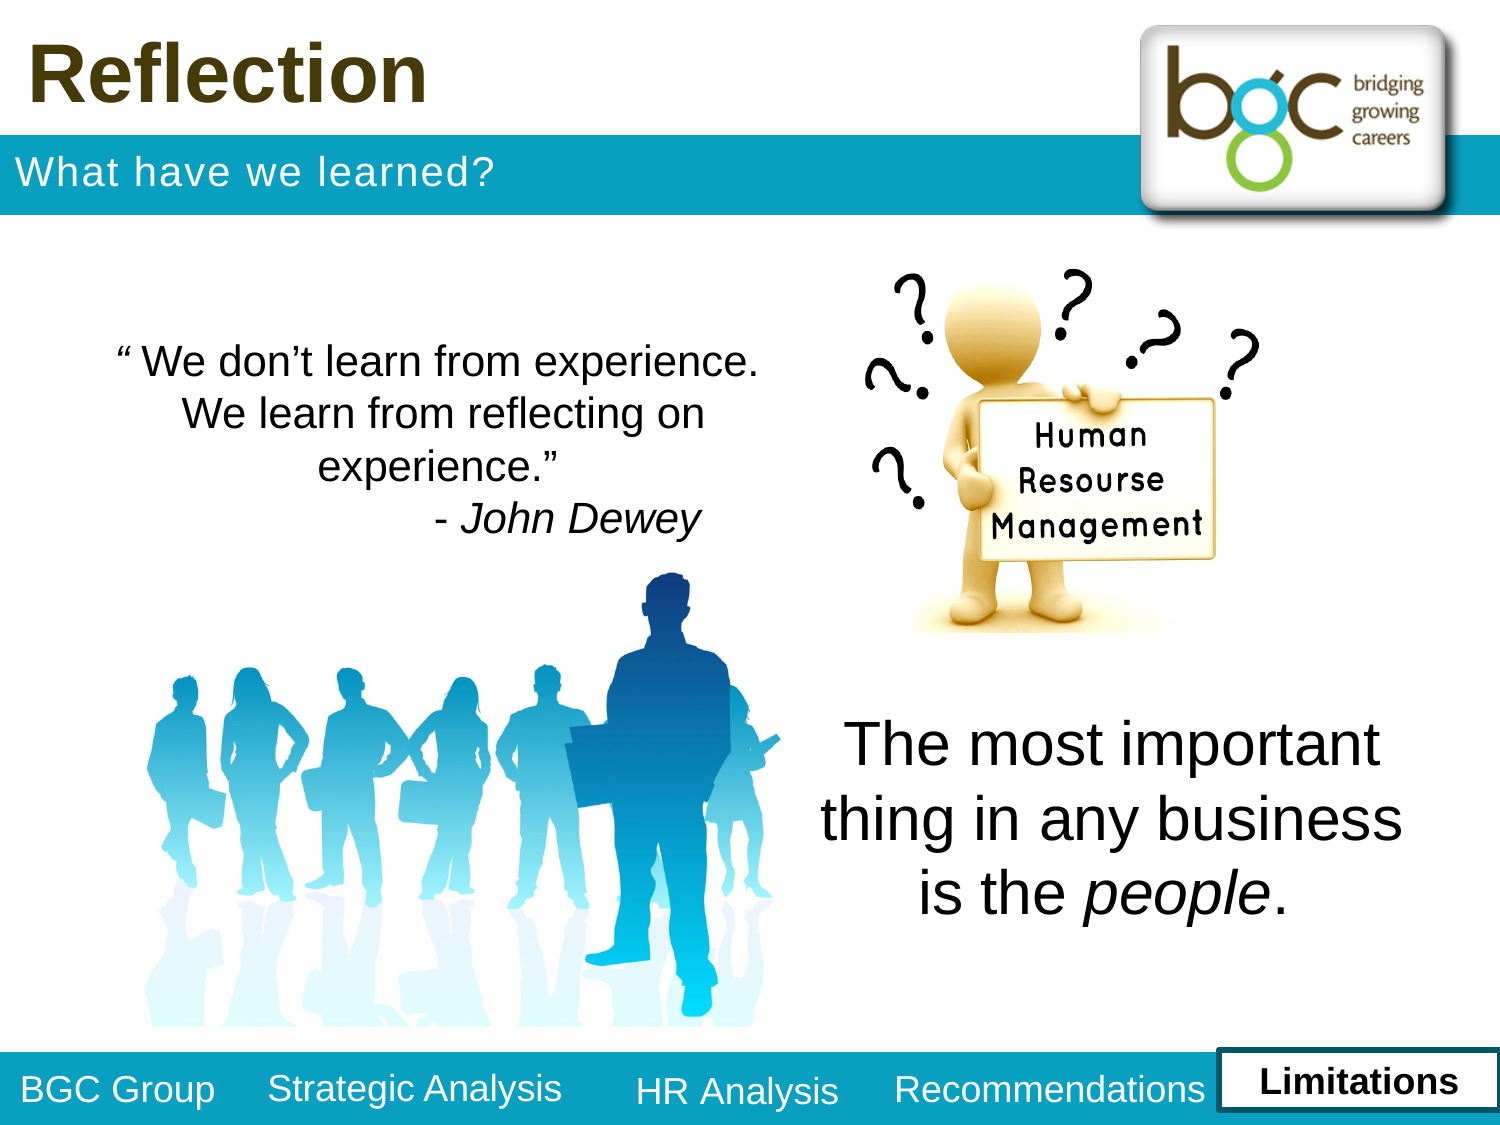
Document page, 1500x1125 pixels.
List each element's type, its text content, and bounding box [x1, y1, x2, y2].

text_box [0, 135, 1132, 215]
picture [1137, 209, 1463, 231]
text_box Strategic Analysis [249, 1056, 580, 1117]
title Reflection [12, 0, 1025, 138]
text_box Recommendations [862, 1057, 1238, 1118]
text_box [1466, 135, 1500, 215]
text_box [240, 1052, 1500, 1125]
text_box The most important thing in any business is the people. [822, 695, 1450, 935]
text_box BGC Group [0, 1048, 240, 1125]
text_box What have we learned? [0, 137, 700, 203]
text_box “ We don’t learn from experience. We learn from reflecting on experience.” - John Dewey [99, 324, 788, 550]
text_box HR Analysis [587, 1059, 888, 1120]
picture [99, 262, 1338, 1027]
picture [1137, 24, 1463, 212]
text_box Limitations [1219, 1049, 1500, 1110]
